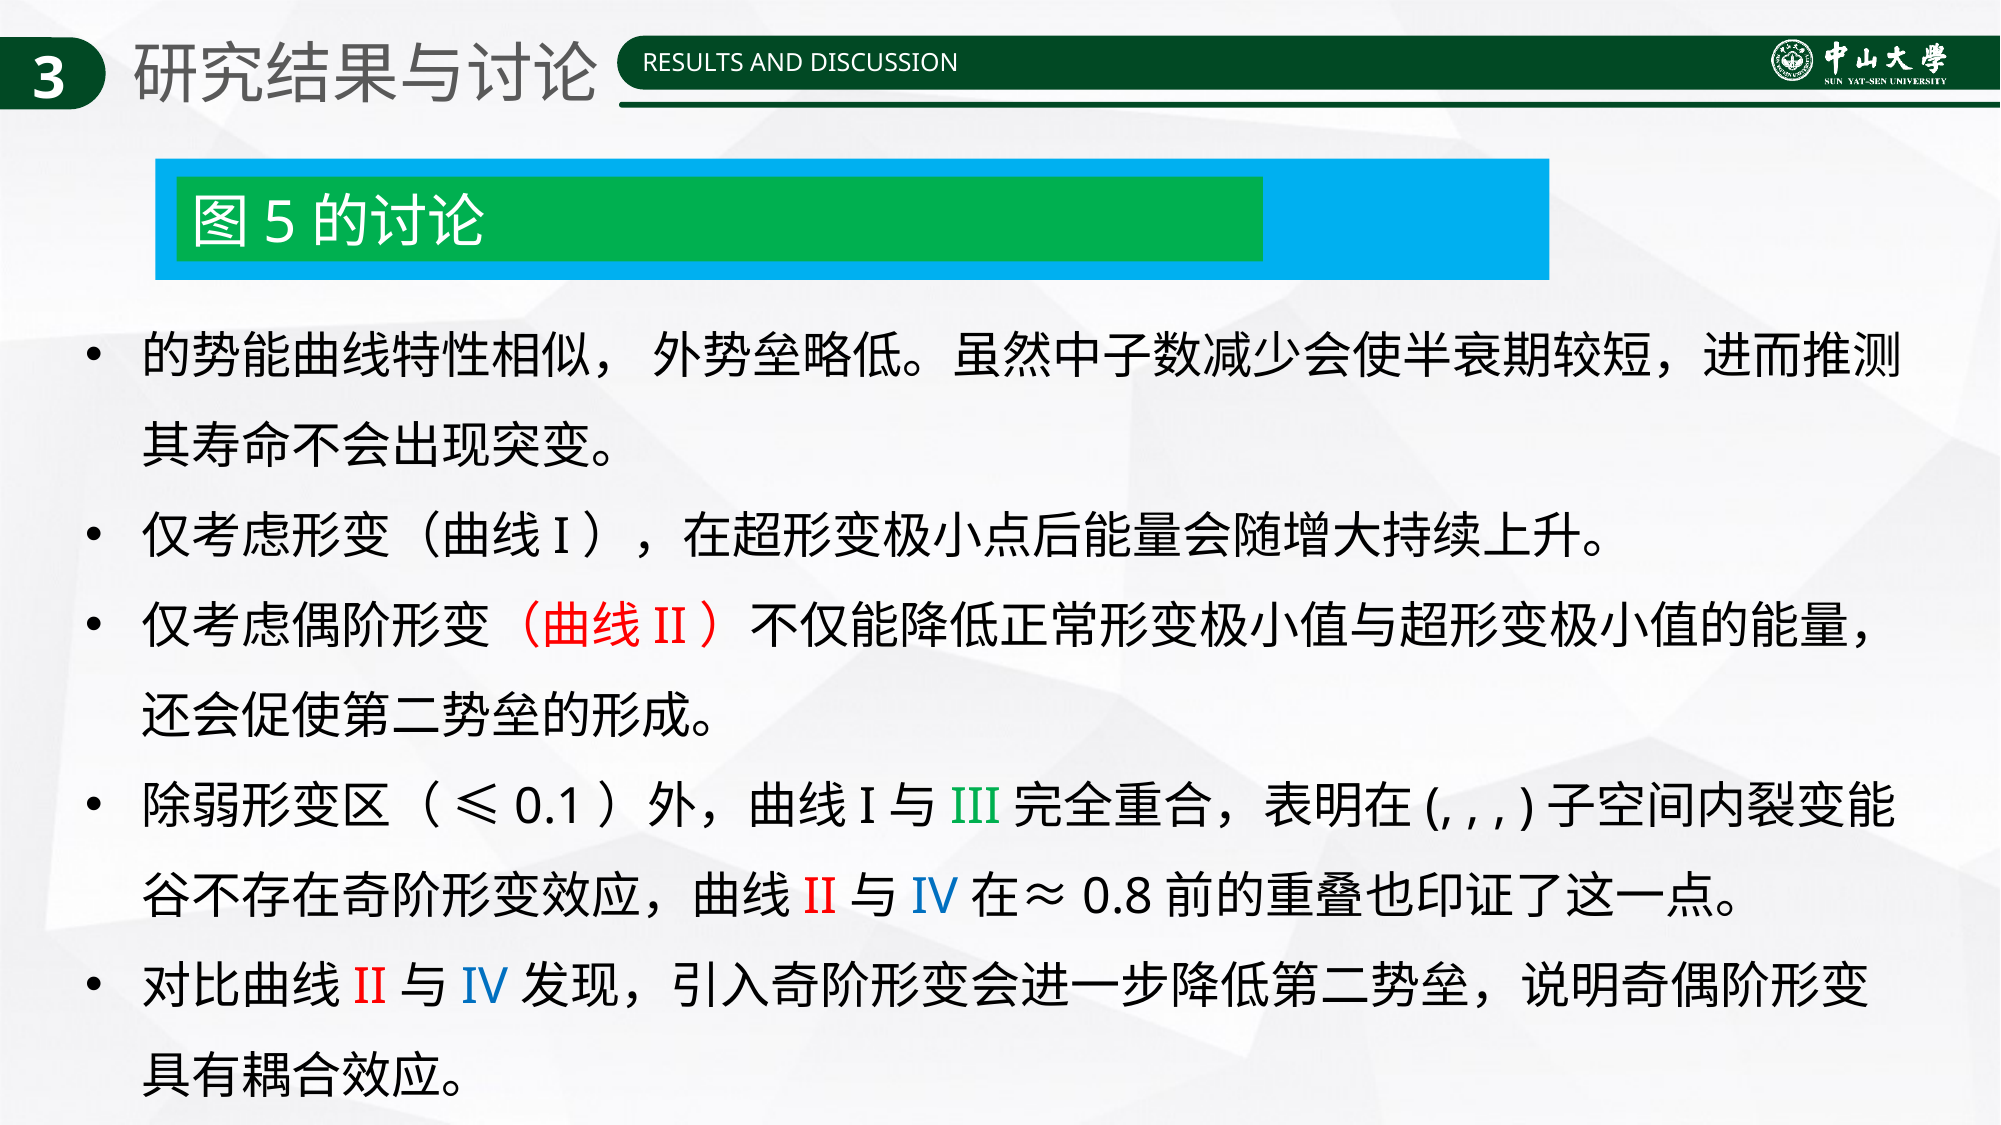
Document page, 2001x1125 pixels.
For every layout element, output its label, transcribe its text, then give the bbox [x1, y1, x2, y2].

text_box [617, 35, 2000, 108]
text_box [155, 158, 1550, 280]
text_box 研究结果与讨论 [117, 23, 615, 119]
picture [0, 0, 2001, 1125]
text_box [0, 33, 106, 119]
